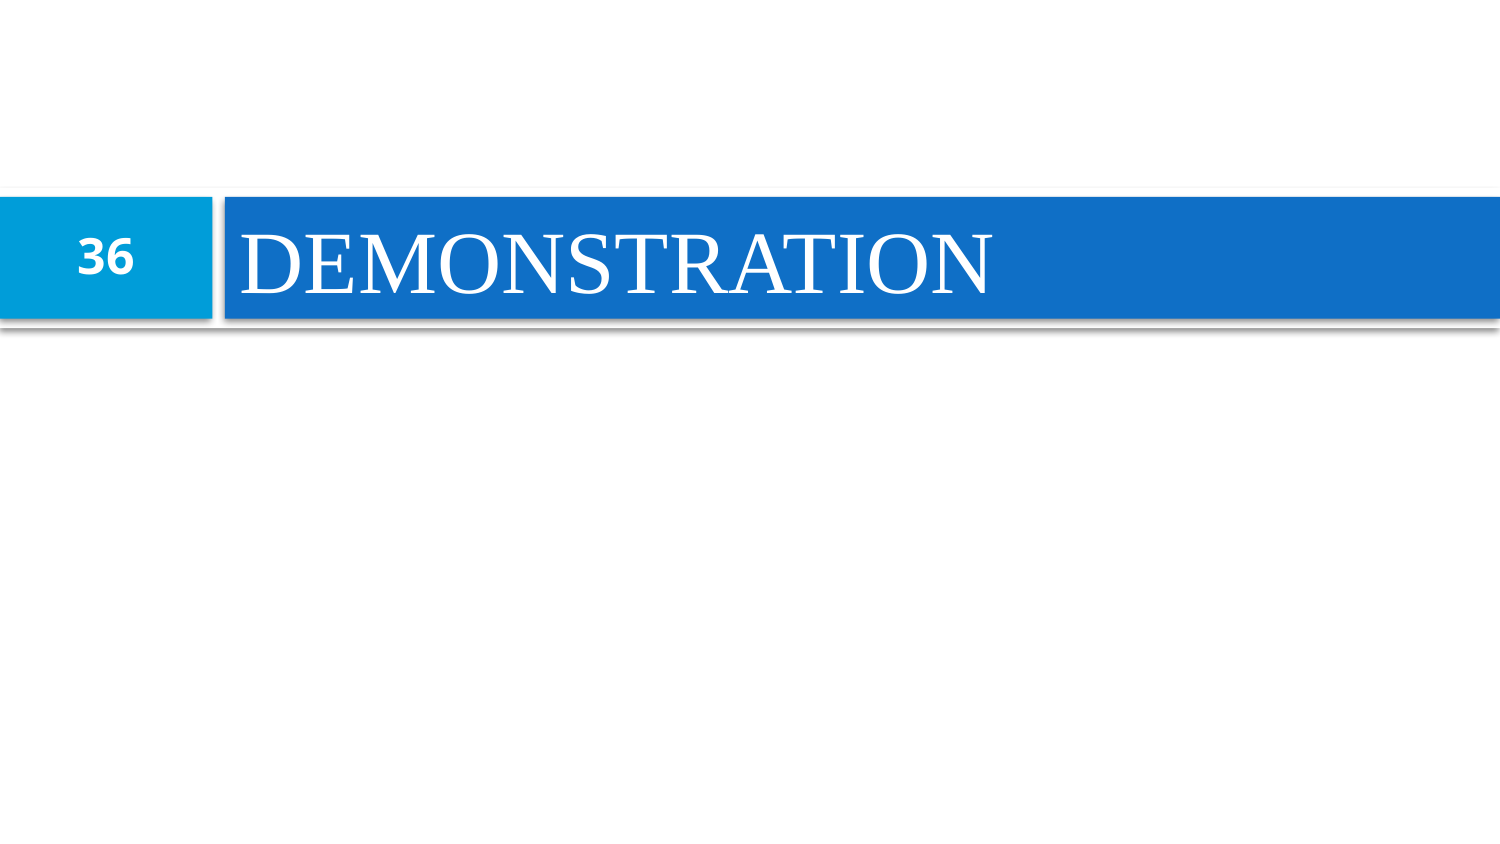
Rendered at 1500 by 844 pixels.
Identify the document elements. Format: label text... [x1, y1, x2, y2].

title DEMONSTRATION [225, 196, 1475, 319]
slide_number 36 [0, 215, 213, 302]
